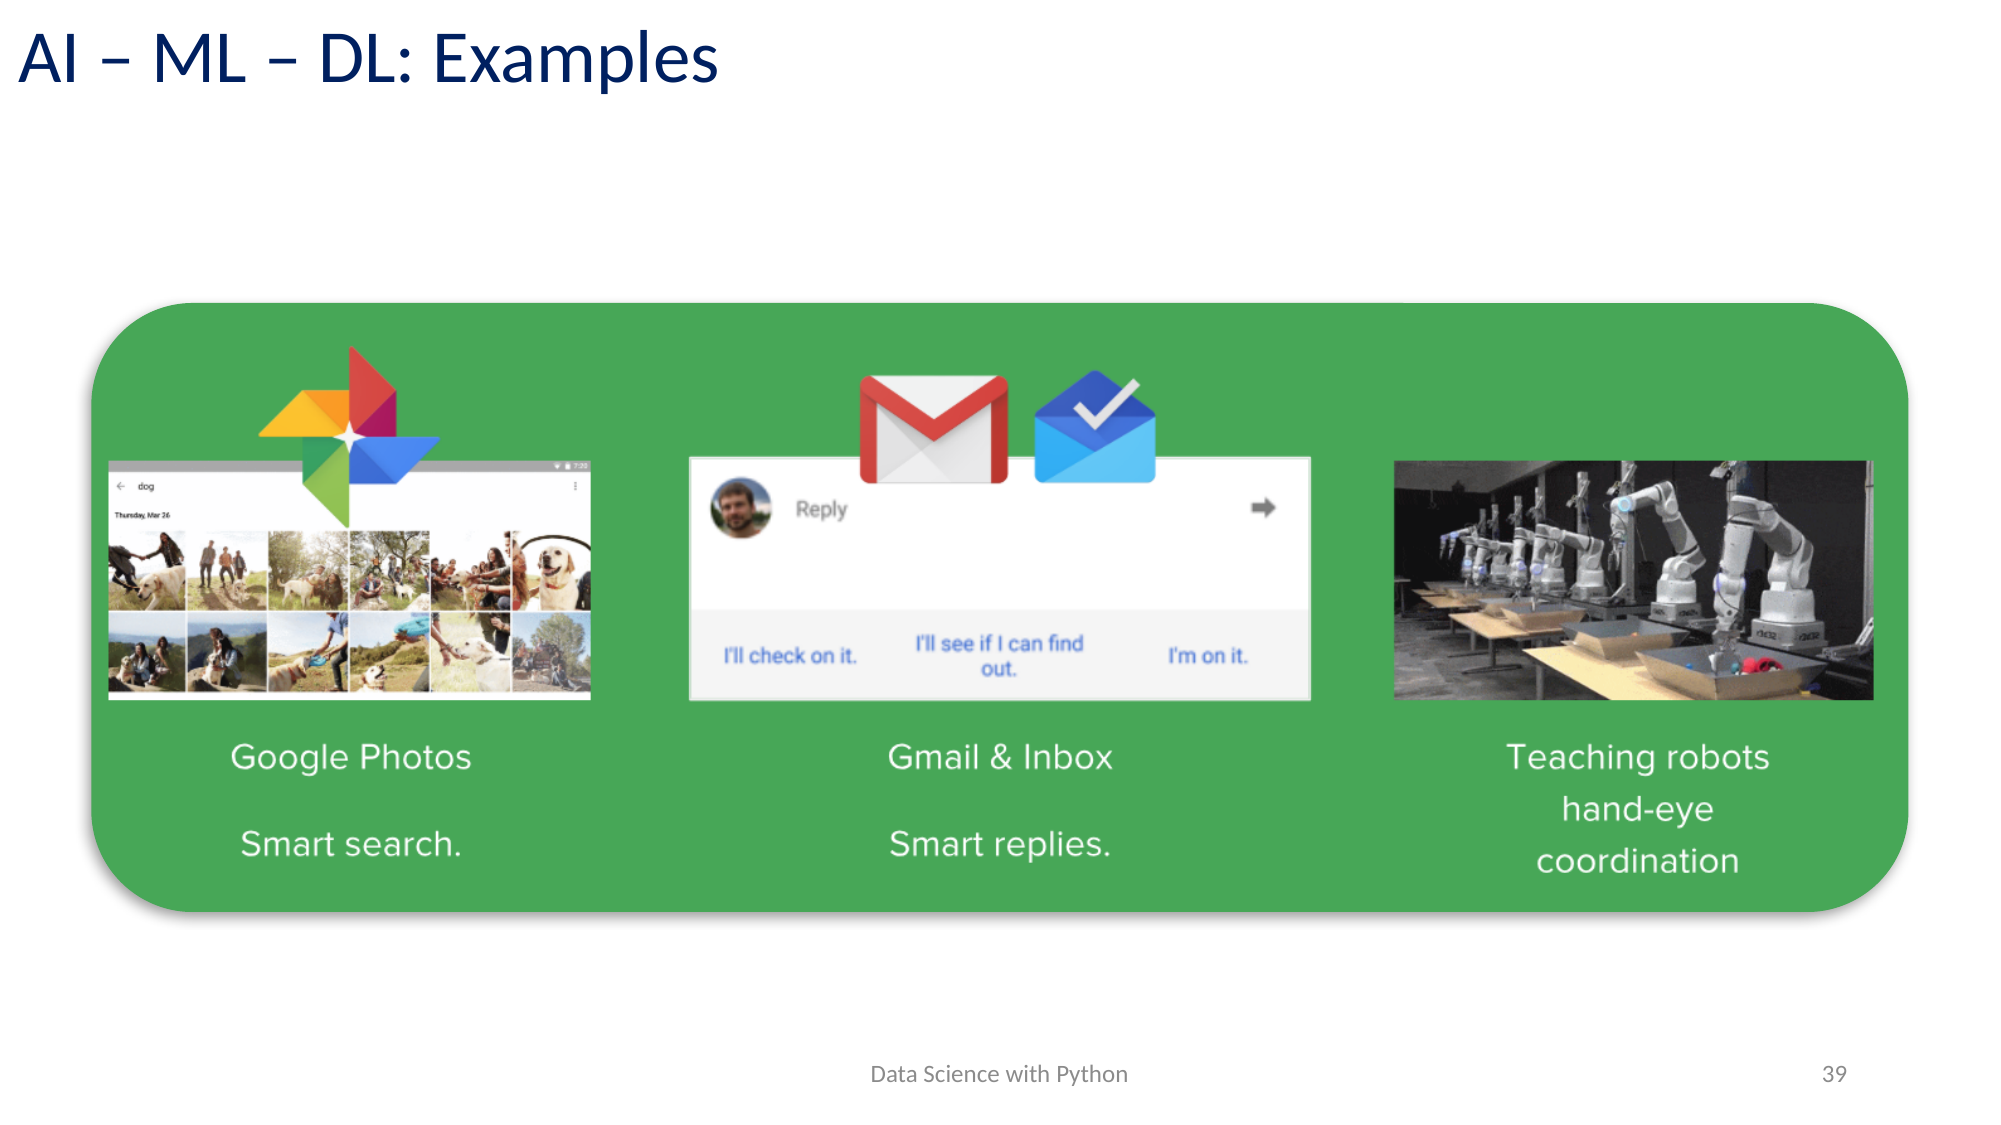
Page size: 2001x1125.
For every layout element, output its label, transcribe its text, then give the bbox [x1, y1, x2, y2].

text_box AI – ML – DL: Examples [3, 0, 736, 105]
footer Data Science with Python [662, 1042, 1338, 1103]
picture [91, 302, 1909, 913]
slide_number 39 [1412, 1042, 1863, 1103]
